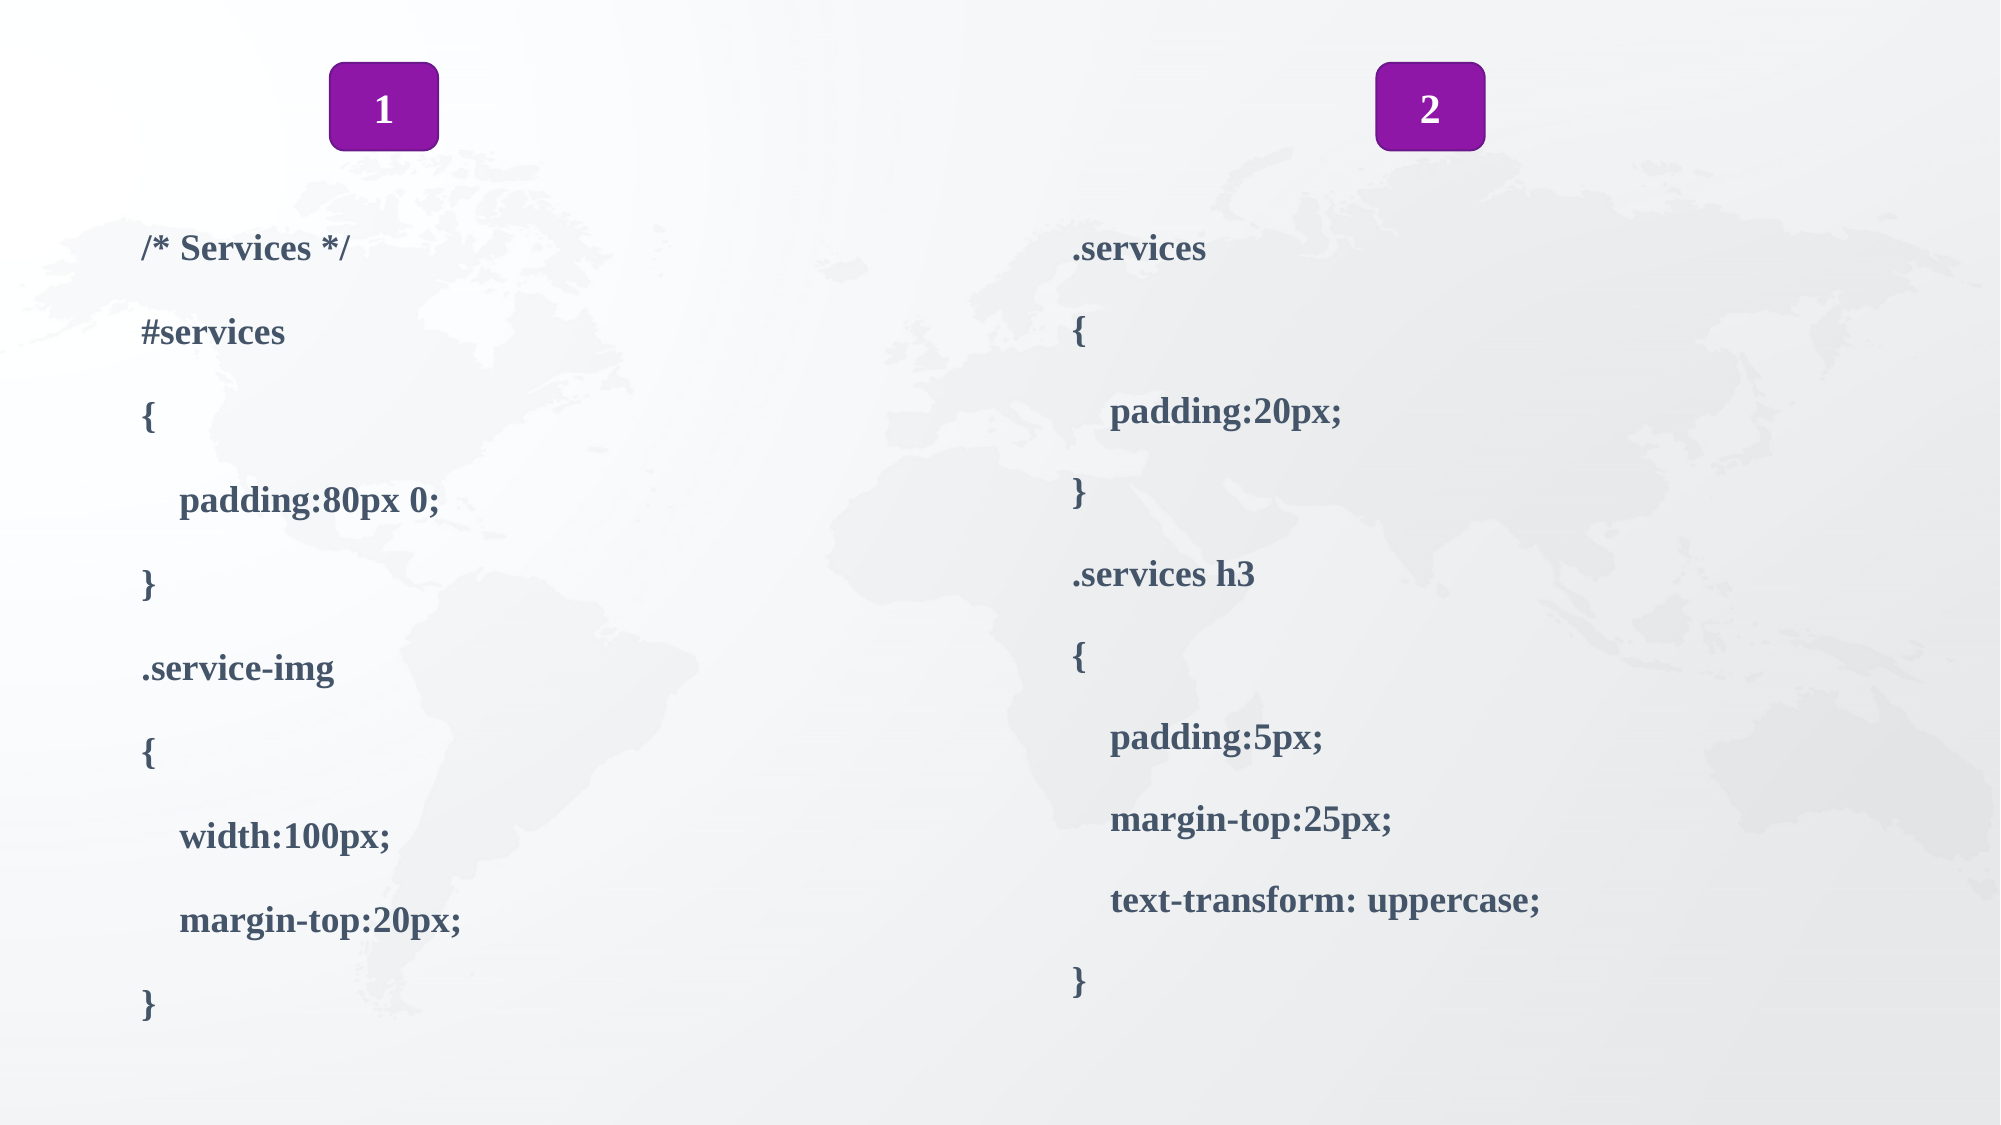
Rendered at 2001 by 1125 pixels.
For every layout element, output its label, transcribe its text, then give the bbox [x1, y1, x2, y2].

picture [0, 0, 2001, 1125]
text_box 2 [1375, 61, 1486, 152]
text_box .services { padding:20px; } .services h3 { padding:5px; margin-top:25px; text-transform: uppercase; } [1057, 184, 1948, 1009]
text_box 1 [328, 61, 440, 152]
text_box /* Services */ #services { padding:80px 0; } .service-img { width:100px; margin-top:20px; } [141, 191, 720, 1025]
